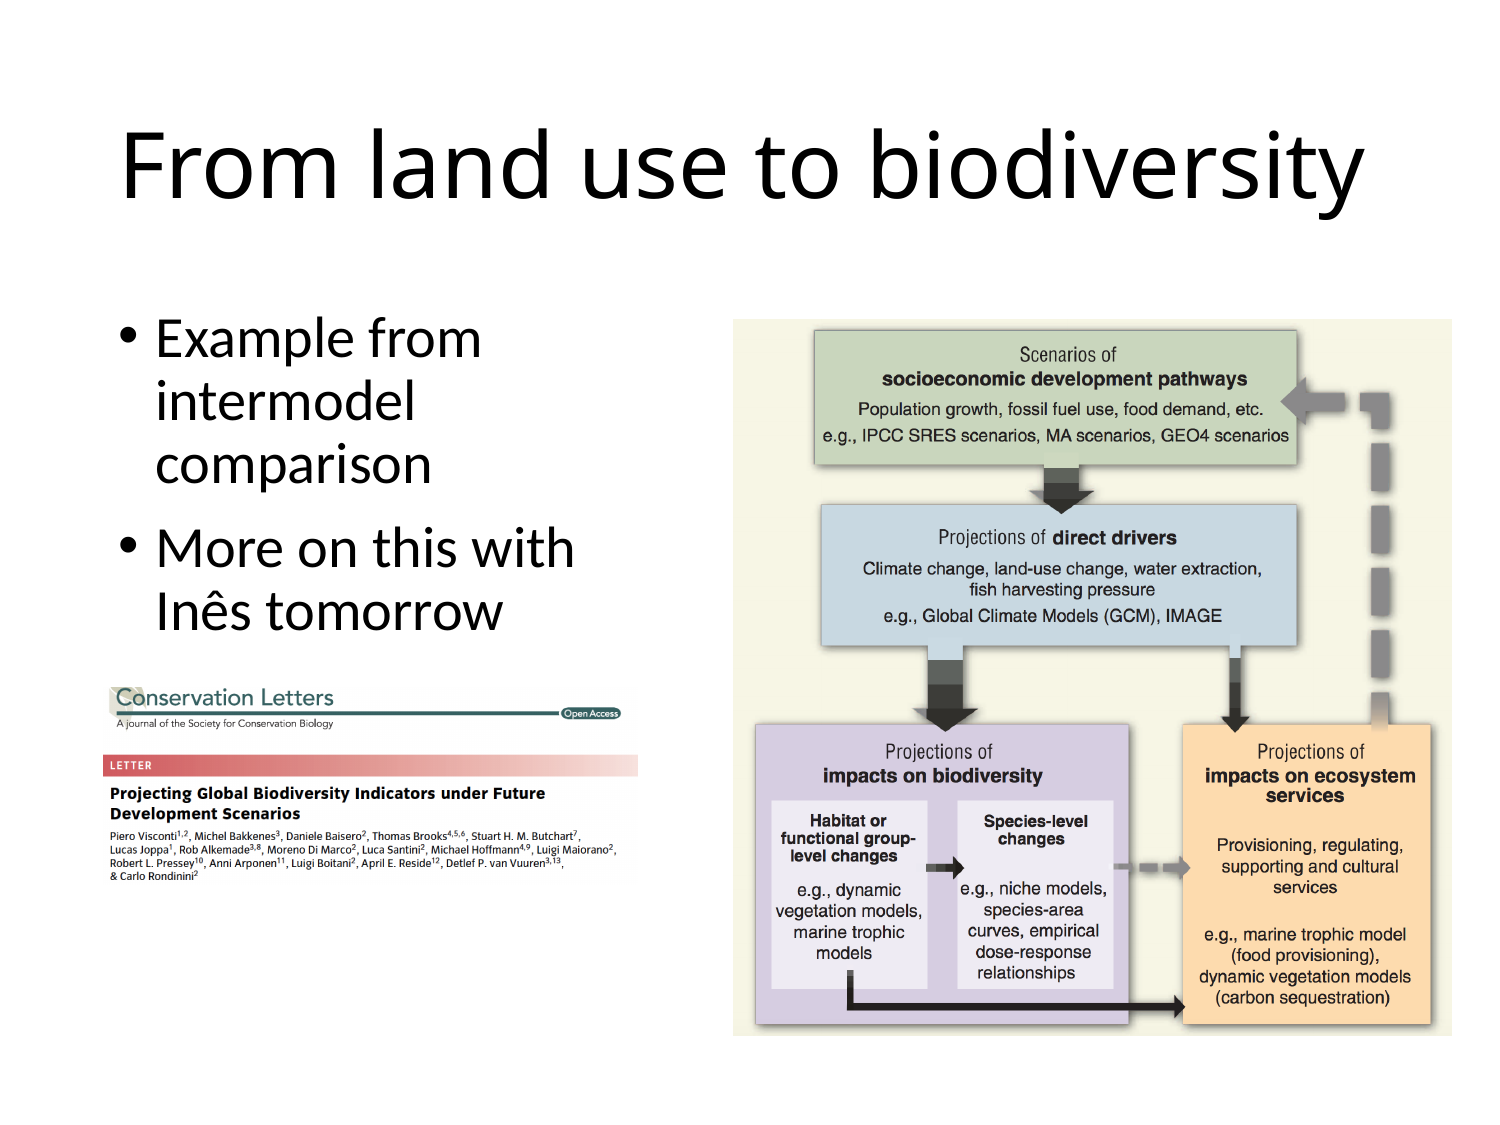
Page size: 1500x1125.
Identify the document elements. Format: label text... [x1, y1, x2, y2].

title From land use to biodiversity [103, 59, 1397, 278]
picture [103, 687, 638, 885]
list Example from intermodel comparison More on this with Inês tomorrow [103, 299, 693, 1014]
picture [732, 319, 1452, 1036]
